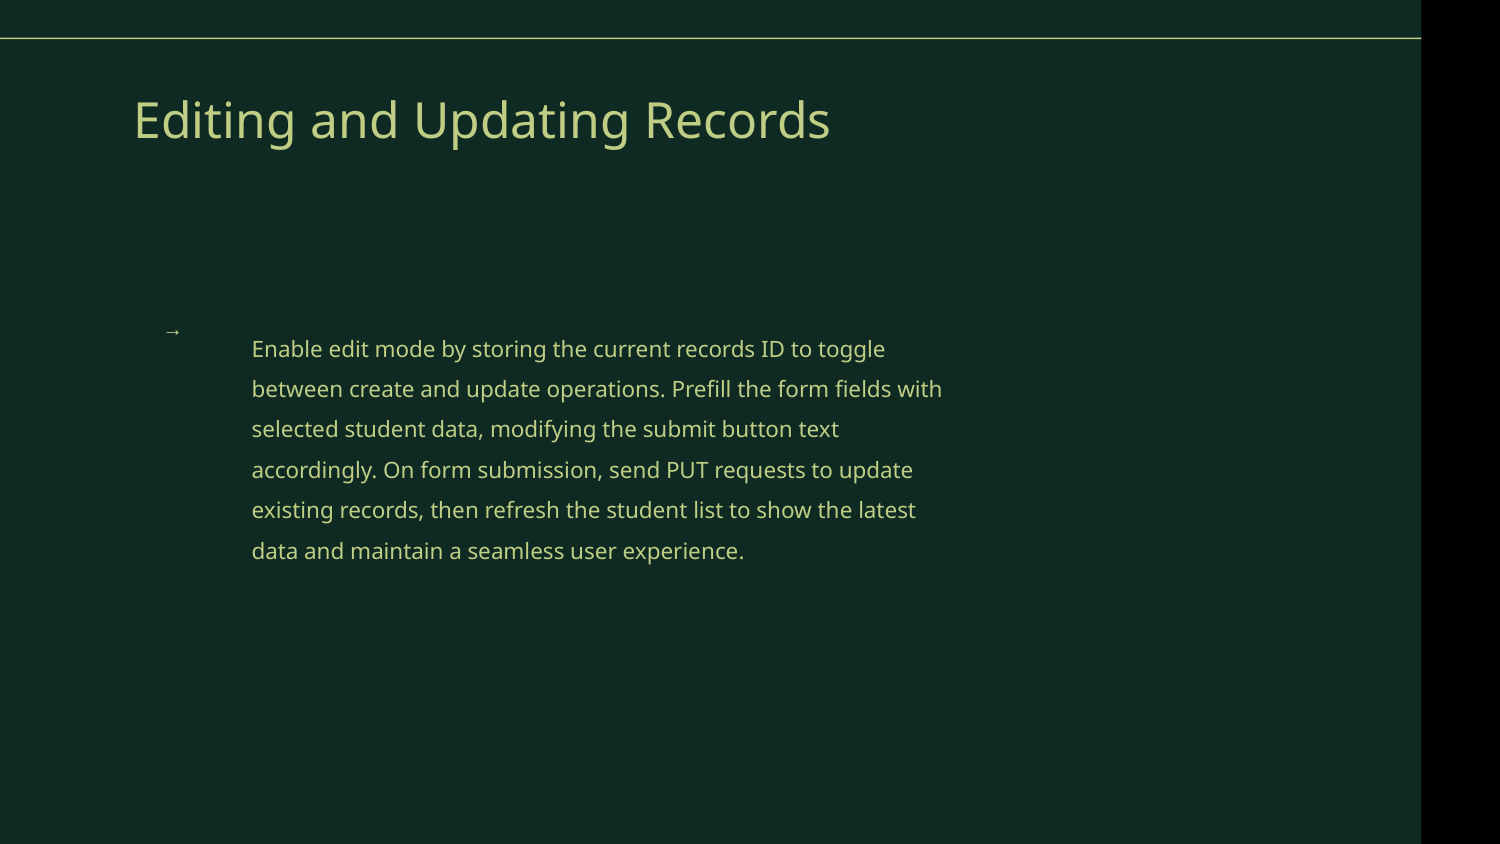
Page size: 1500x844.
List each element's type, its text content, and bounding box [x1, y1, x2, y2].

subtitle Enable edit mode by storing the current records ID to toggle between create and update operations. Prefill the form fields with selected student data, modifying the submit button text accordingly. On form submission, send PUT requests to update existing records, then refresh the student list to show the latest data and maintain a seamless user experience. [251, 306, 957, 583]
text_box → [118, 315, 227, 341]
title Editing and Updating Records [118, 73, 900, 214]
